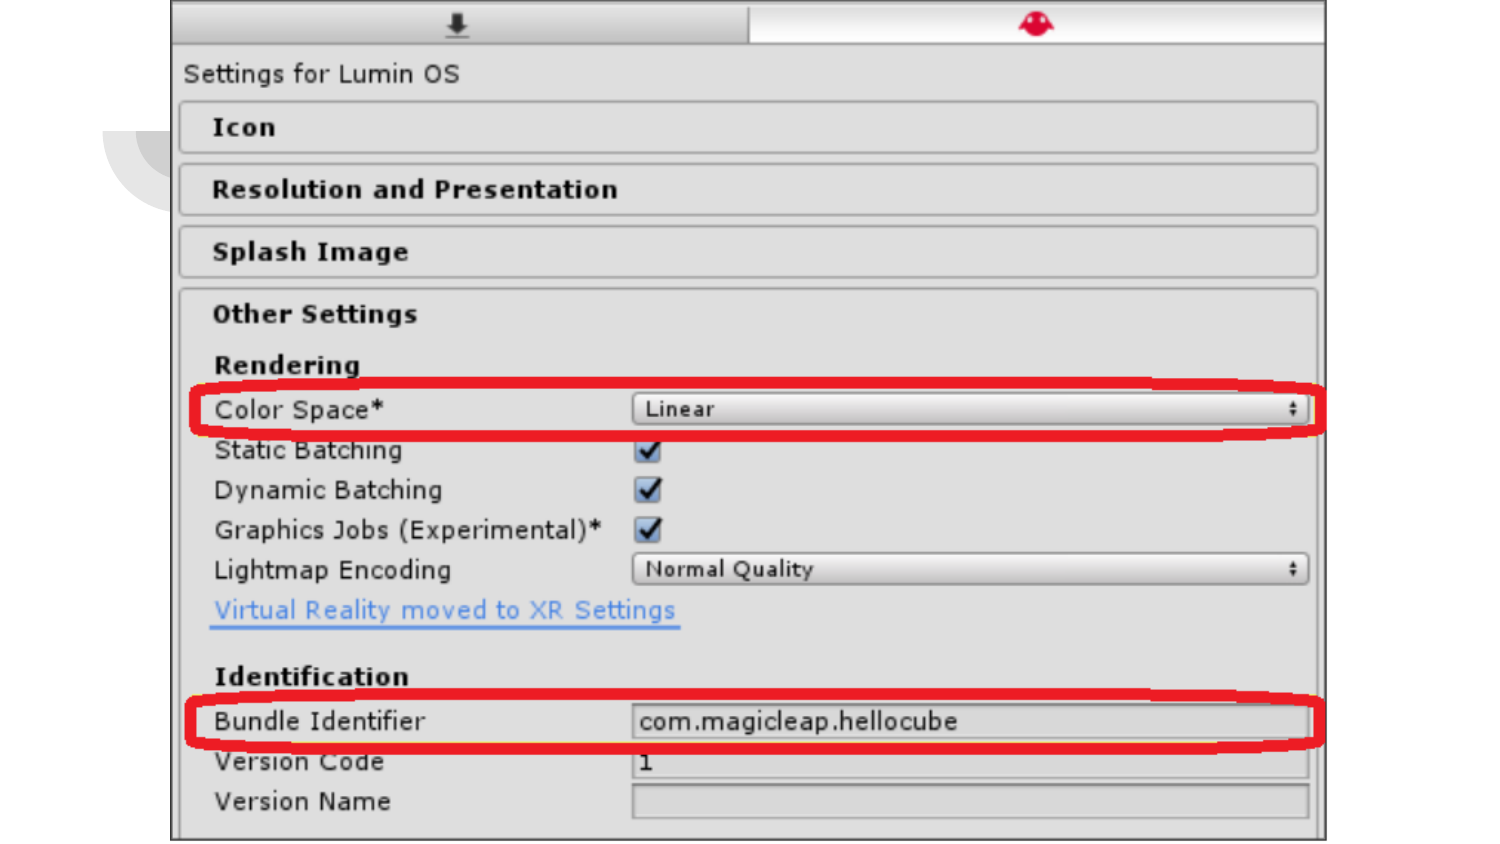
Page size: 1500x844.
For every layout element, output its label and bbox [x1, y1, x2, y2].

picture [170, 0, 1330, 844]
